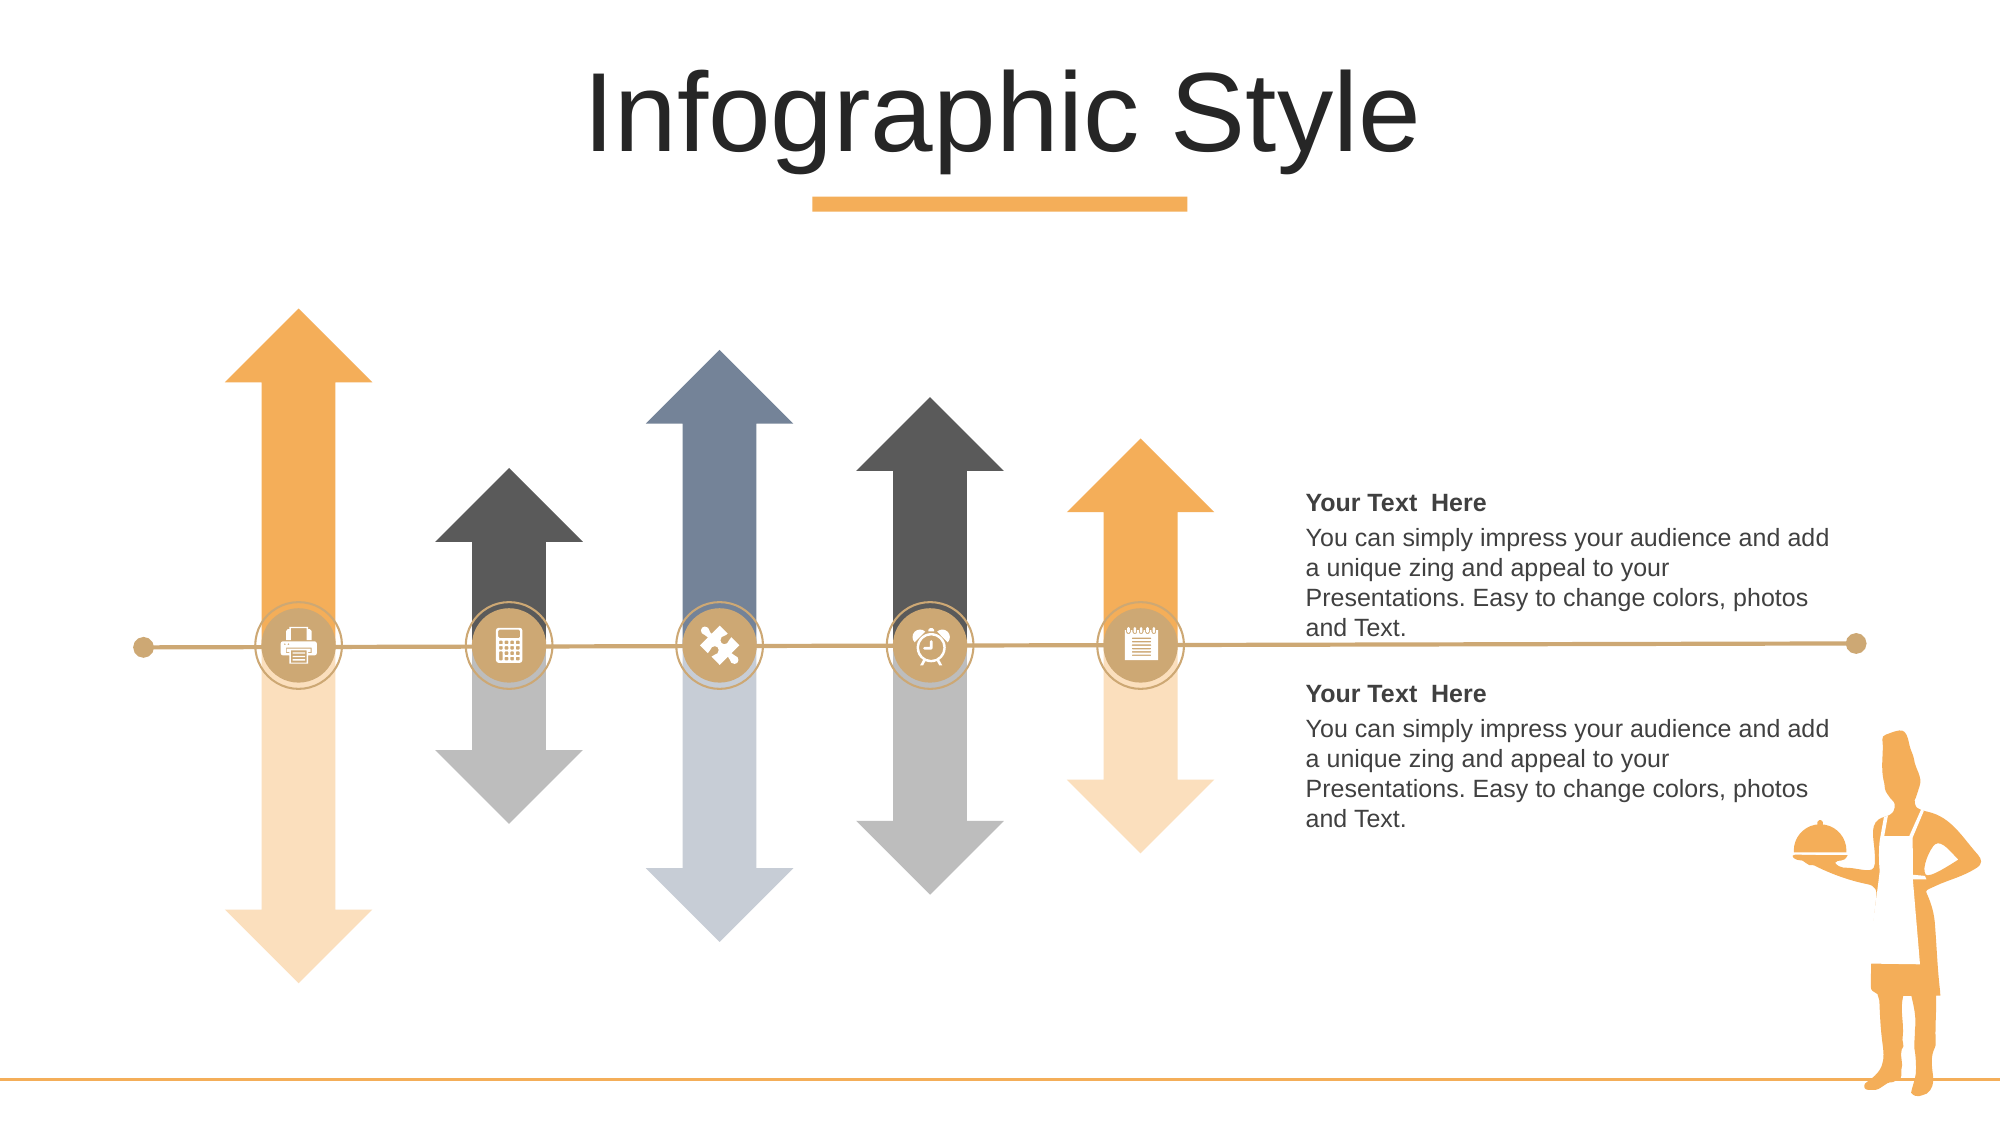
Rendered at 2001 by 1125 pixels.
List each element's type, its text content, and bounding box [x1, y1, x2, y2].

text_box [143, 308, 1857, 984]
list Infographic Style [53, 55, 1952, 175]
